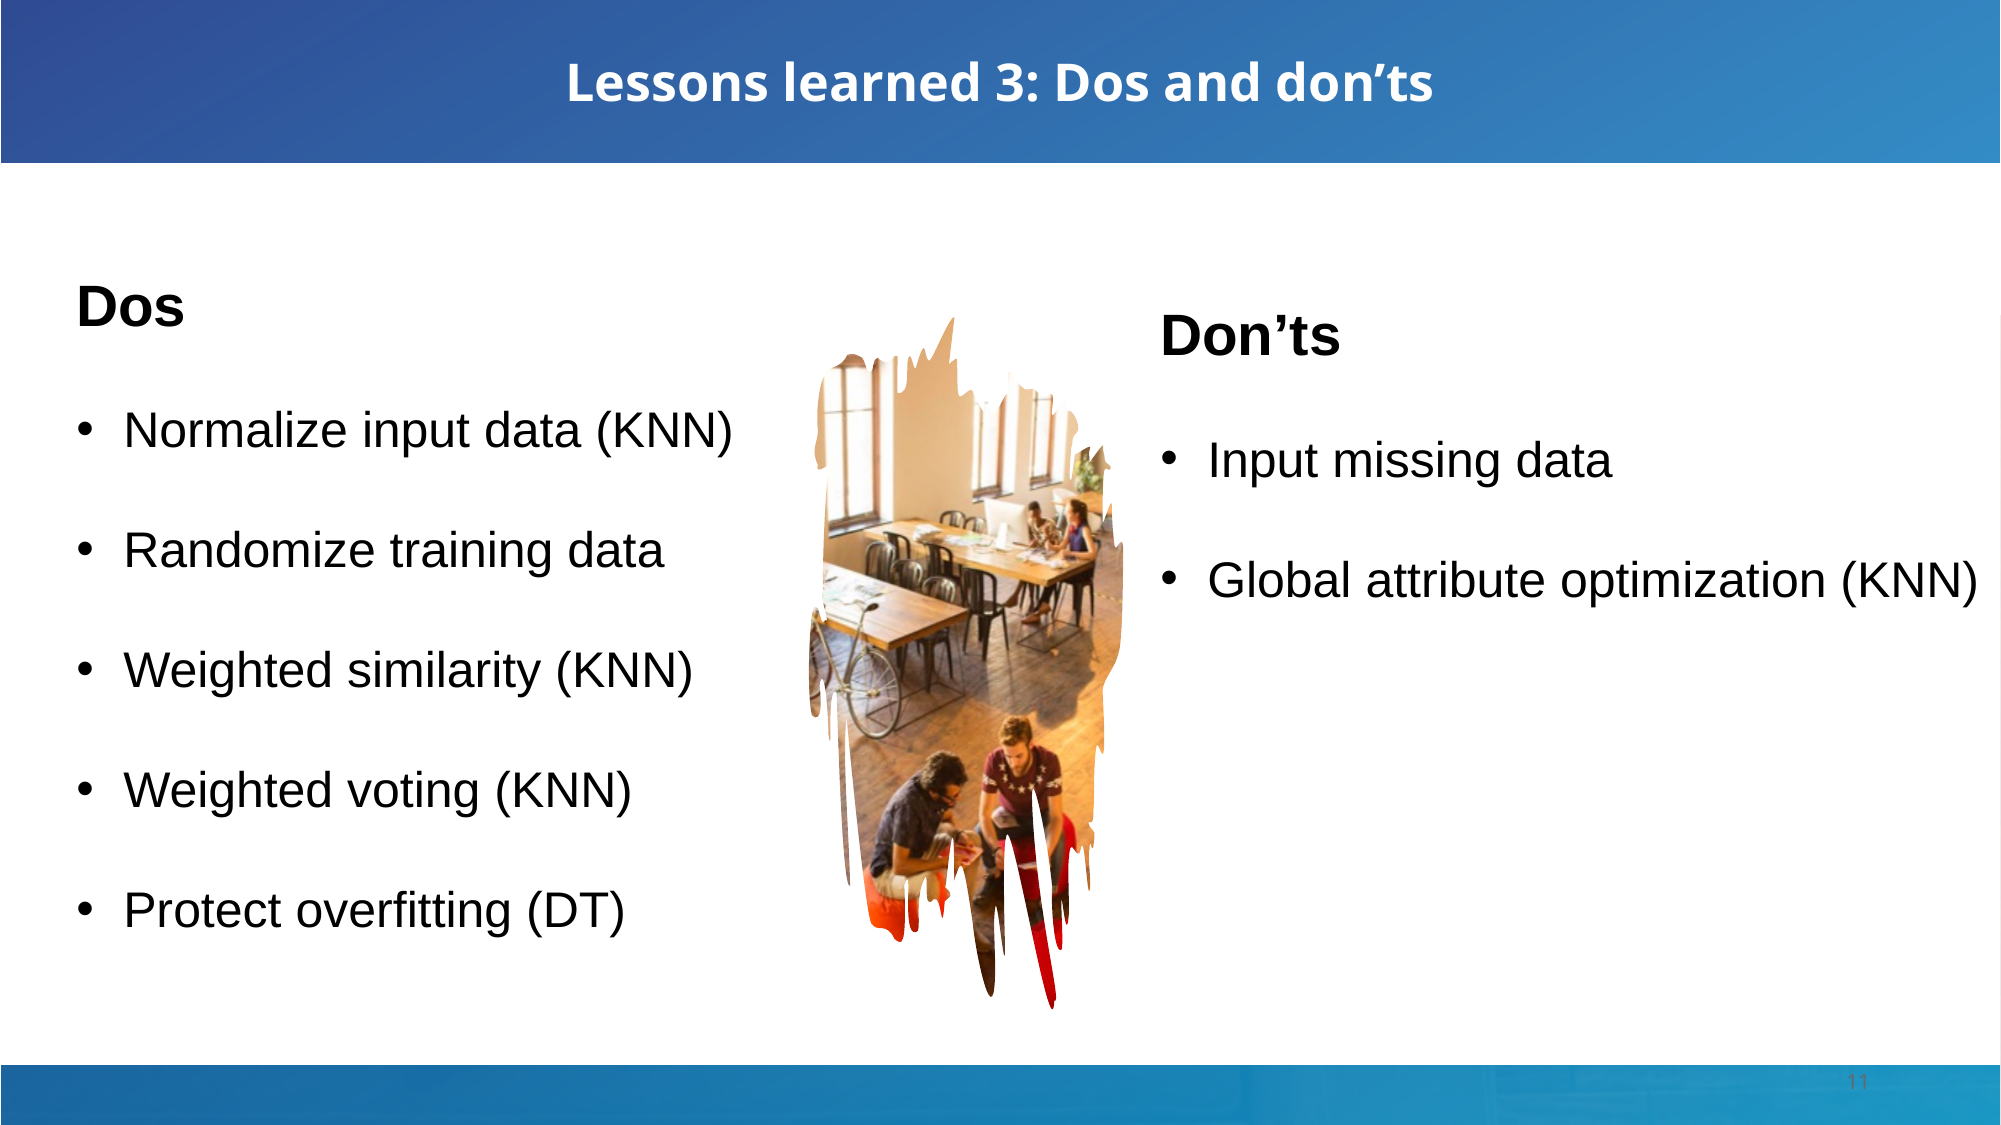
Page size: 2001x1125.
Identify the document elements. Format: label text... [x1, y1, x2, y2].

picture [1525, 1065, 2001, 1125]
title Lessons learned 3: Dos and don’ts [115, 45, 1885, 125]
picture [808, 317, 1124, 1010]
slide_number 11 [1435, 1064, 1885, 1103]
text_box Dos Normalize input data (KNN) Randomize training data Weighted similarity (KNN) Weighted voting (KNN) Protect overfitting (DT) [61, 190, 889, 946]
text_box Don’ts Input missing data Global attribute optimization (KNN) [1145, 219, 2000, 615]
